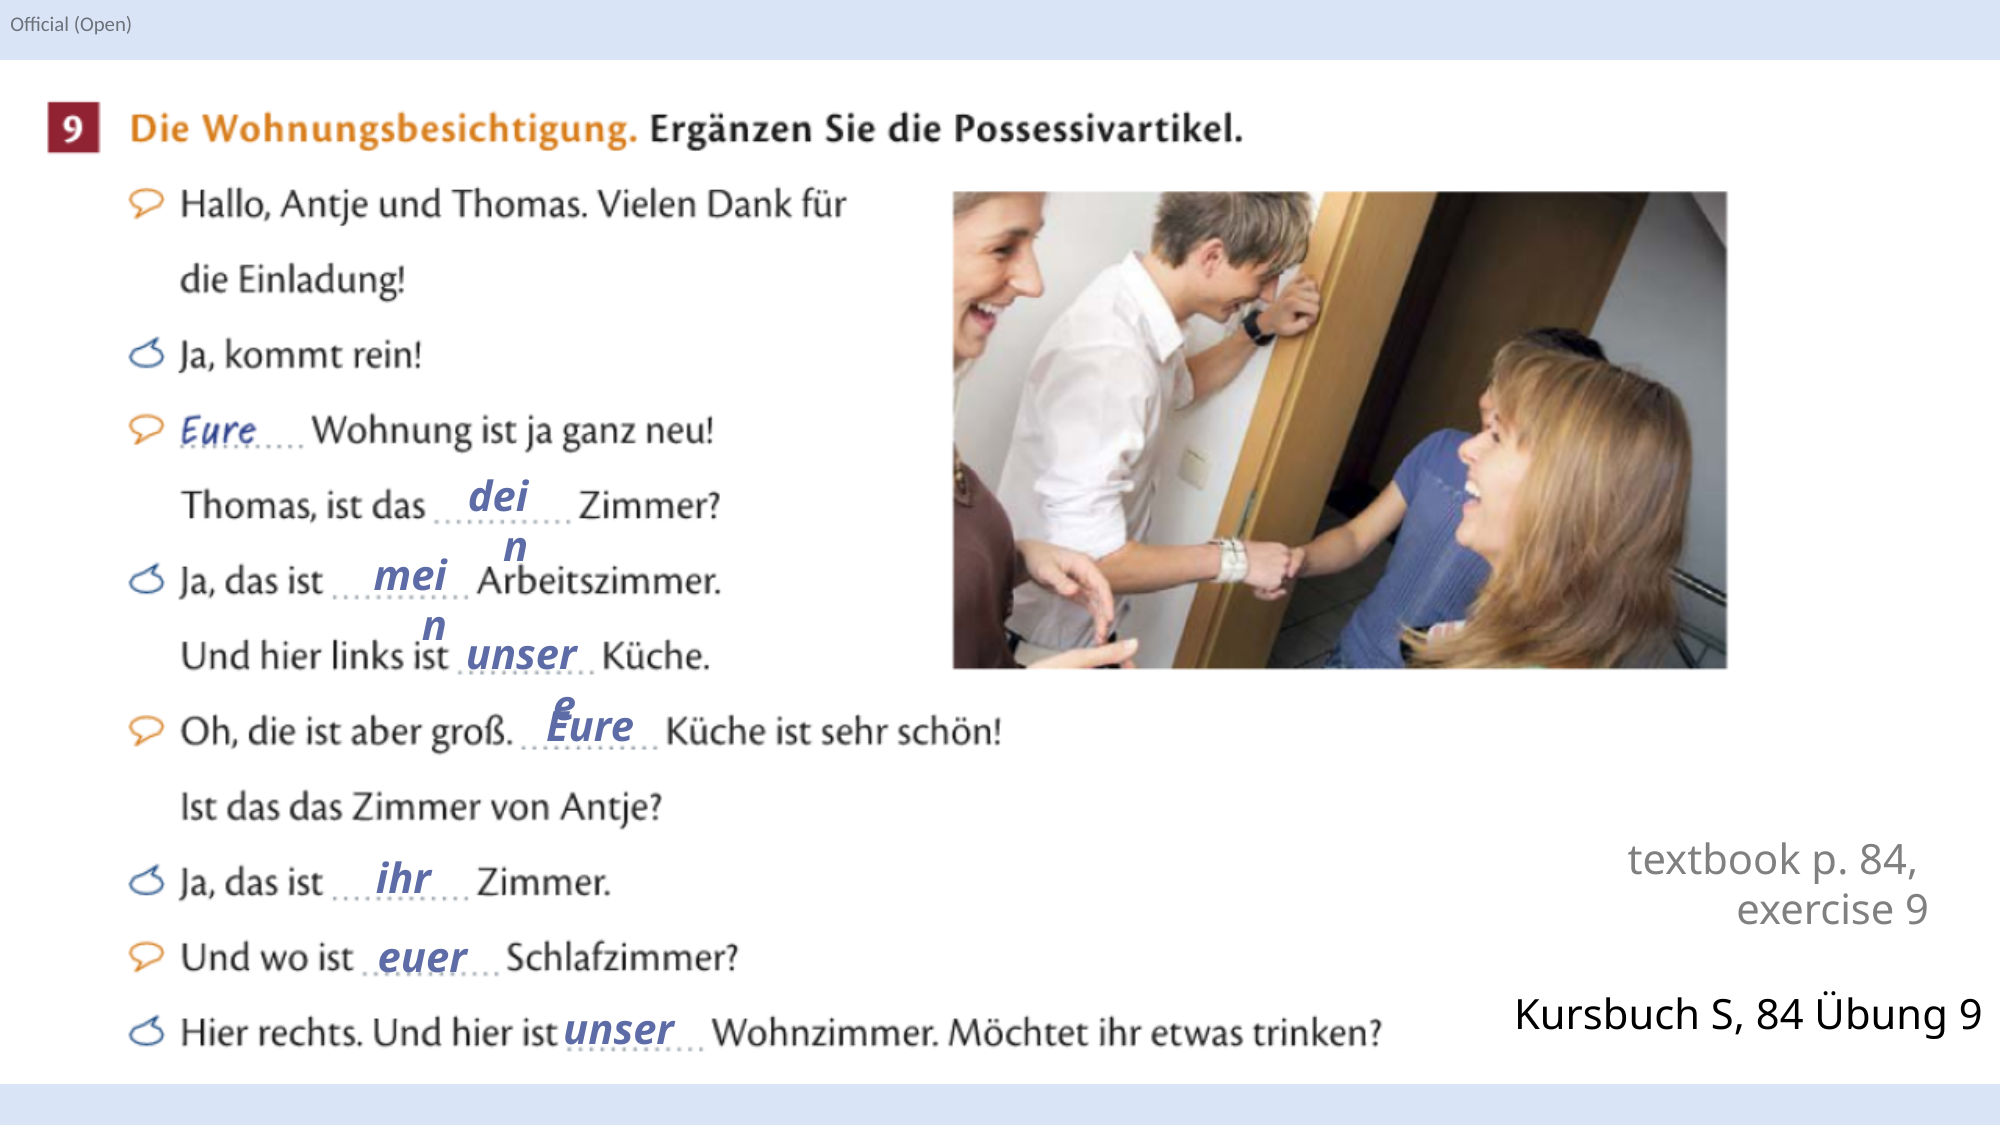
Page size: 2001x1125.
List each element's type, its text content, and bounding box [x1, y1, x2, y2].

picture [32, 79, 1744, 1083]
text_box textbook p. 84, exercise 9 [1744, 824, 1945, 940]
text_box ß [0, 60, 2000, 1084]
text_box Kursbuch S, 84 Übung 9 [1744, 980, 1998, 1045]
